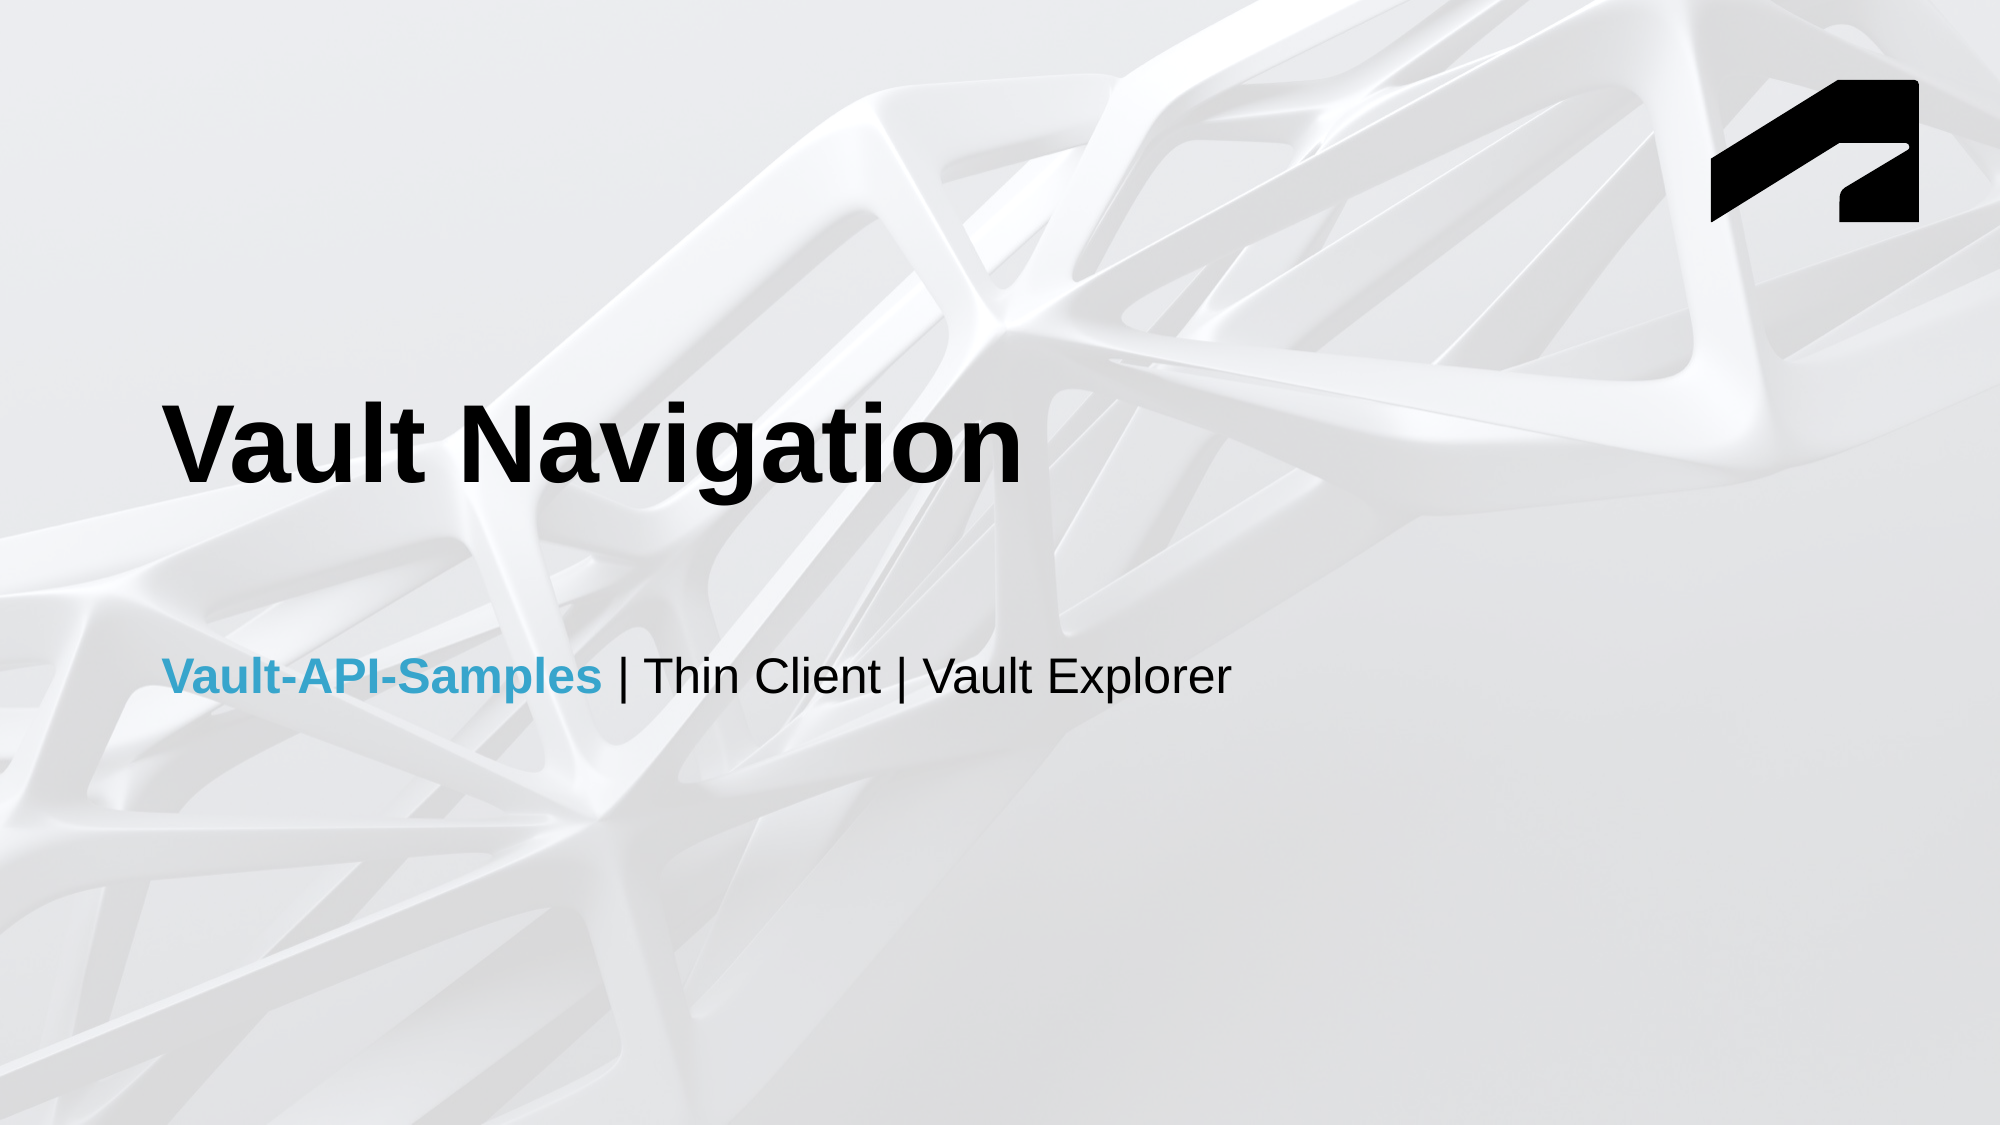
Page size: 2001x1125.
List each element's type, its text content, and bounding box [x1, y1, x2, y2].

list Vault-API-Samples | Thin Client | Vault Explorer [161, 650, 1406, 705]
title Vault Navigation [161, 386, 1916, 508]
